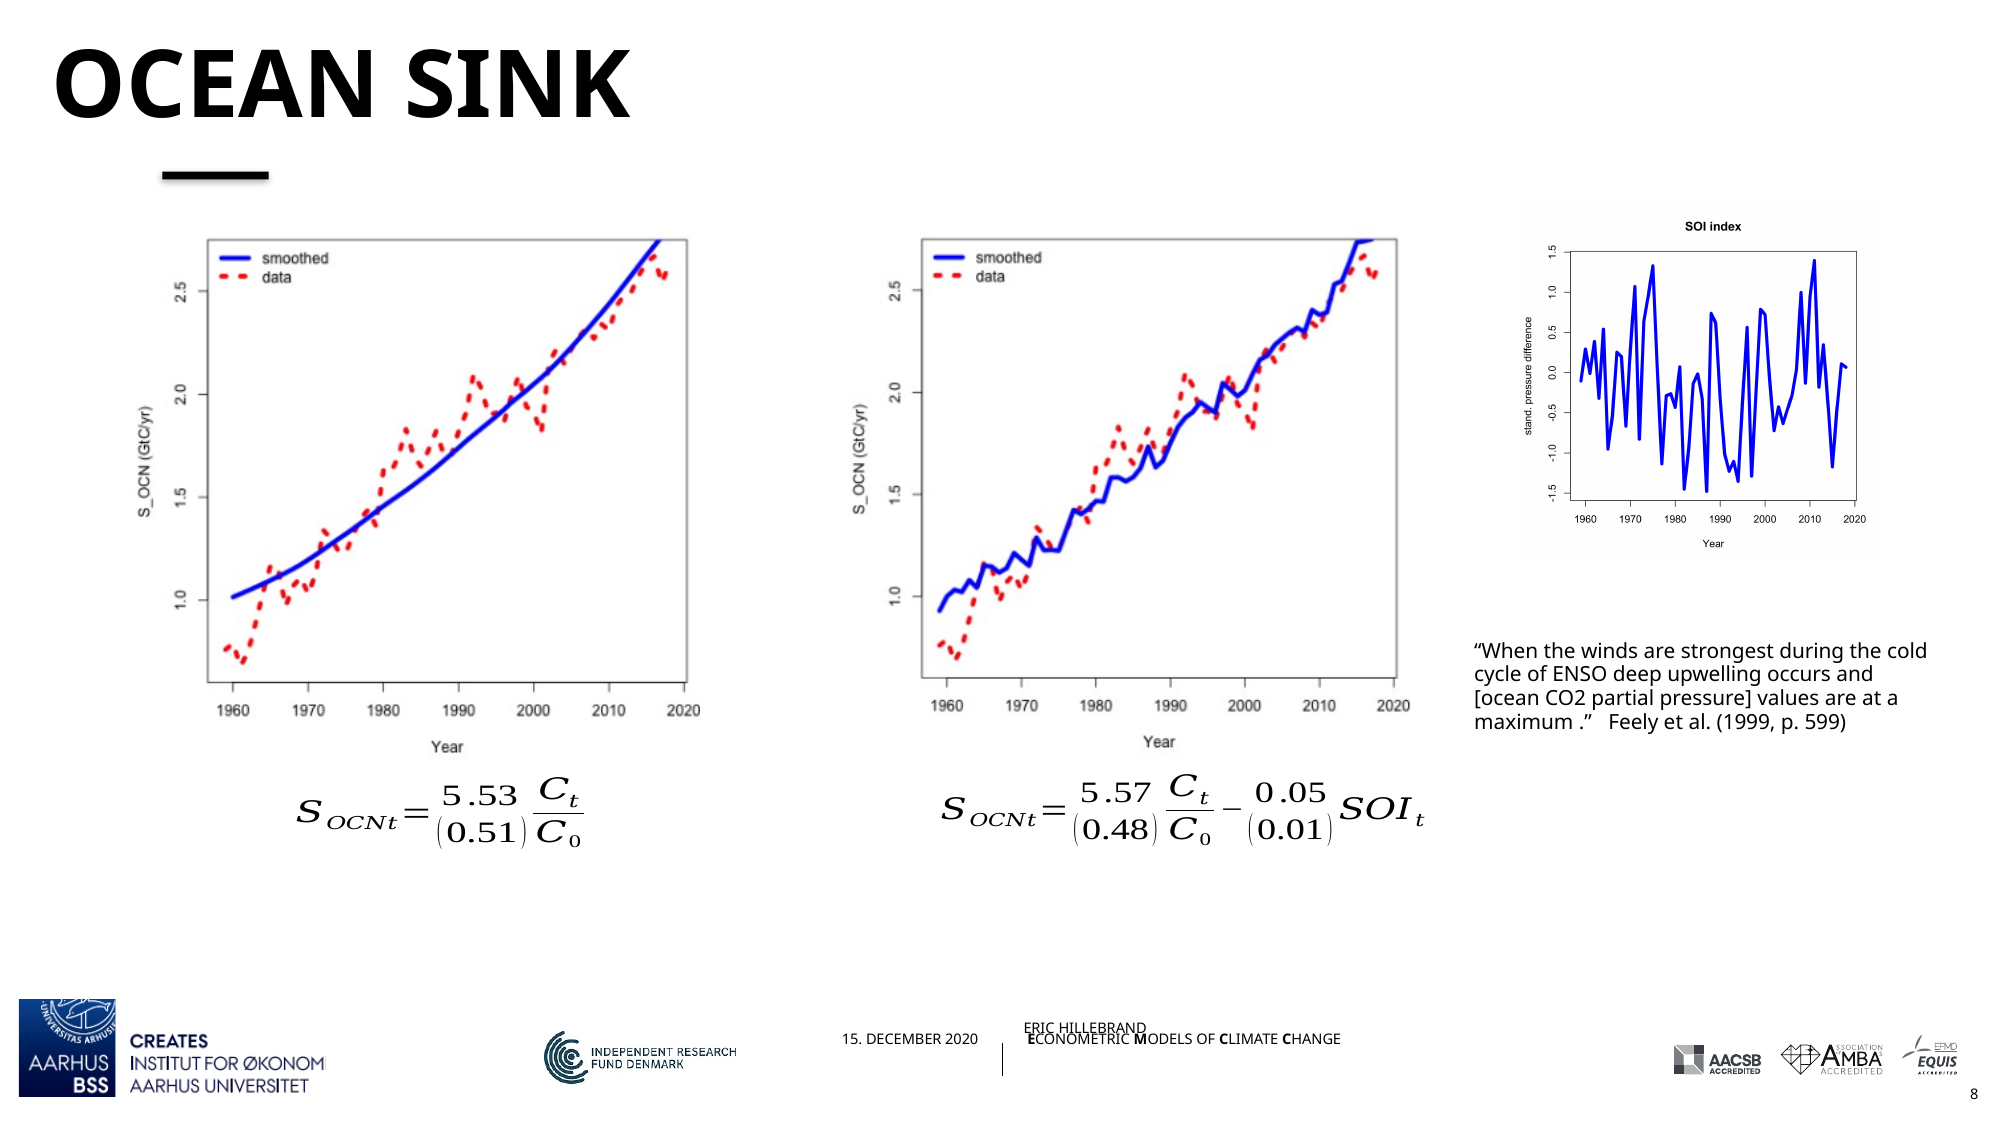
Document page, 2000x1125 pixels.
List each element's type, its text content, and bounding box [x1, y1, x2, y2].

slide_number 7 [1936, 1079, 1979, 1102]
picture [1519, 200, 1882, 563]
picture [104, 230, 744, 774]
title ocean sink [51, 37, 1948, 162]
picture [835, 215, 1440, 770]
text_box “When the winds are strongest during the cold cycle of ENSO deep upwelling occurs and [ocean CO2 partial pressure] values are at a maximum .” Feely et al. (1999, p. 599) [1474, 639, 1928, 773]
picture [544, 1031, 747, 1088]
